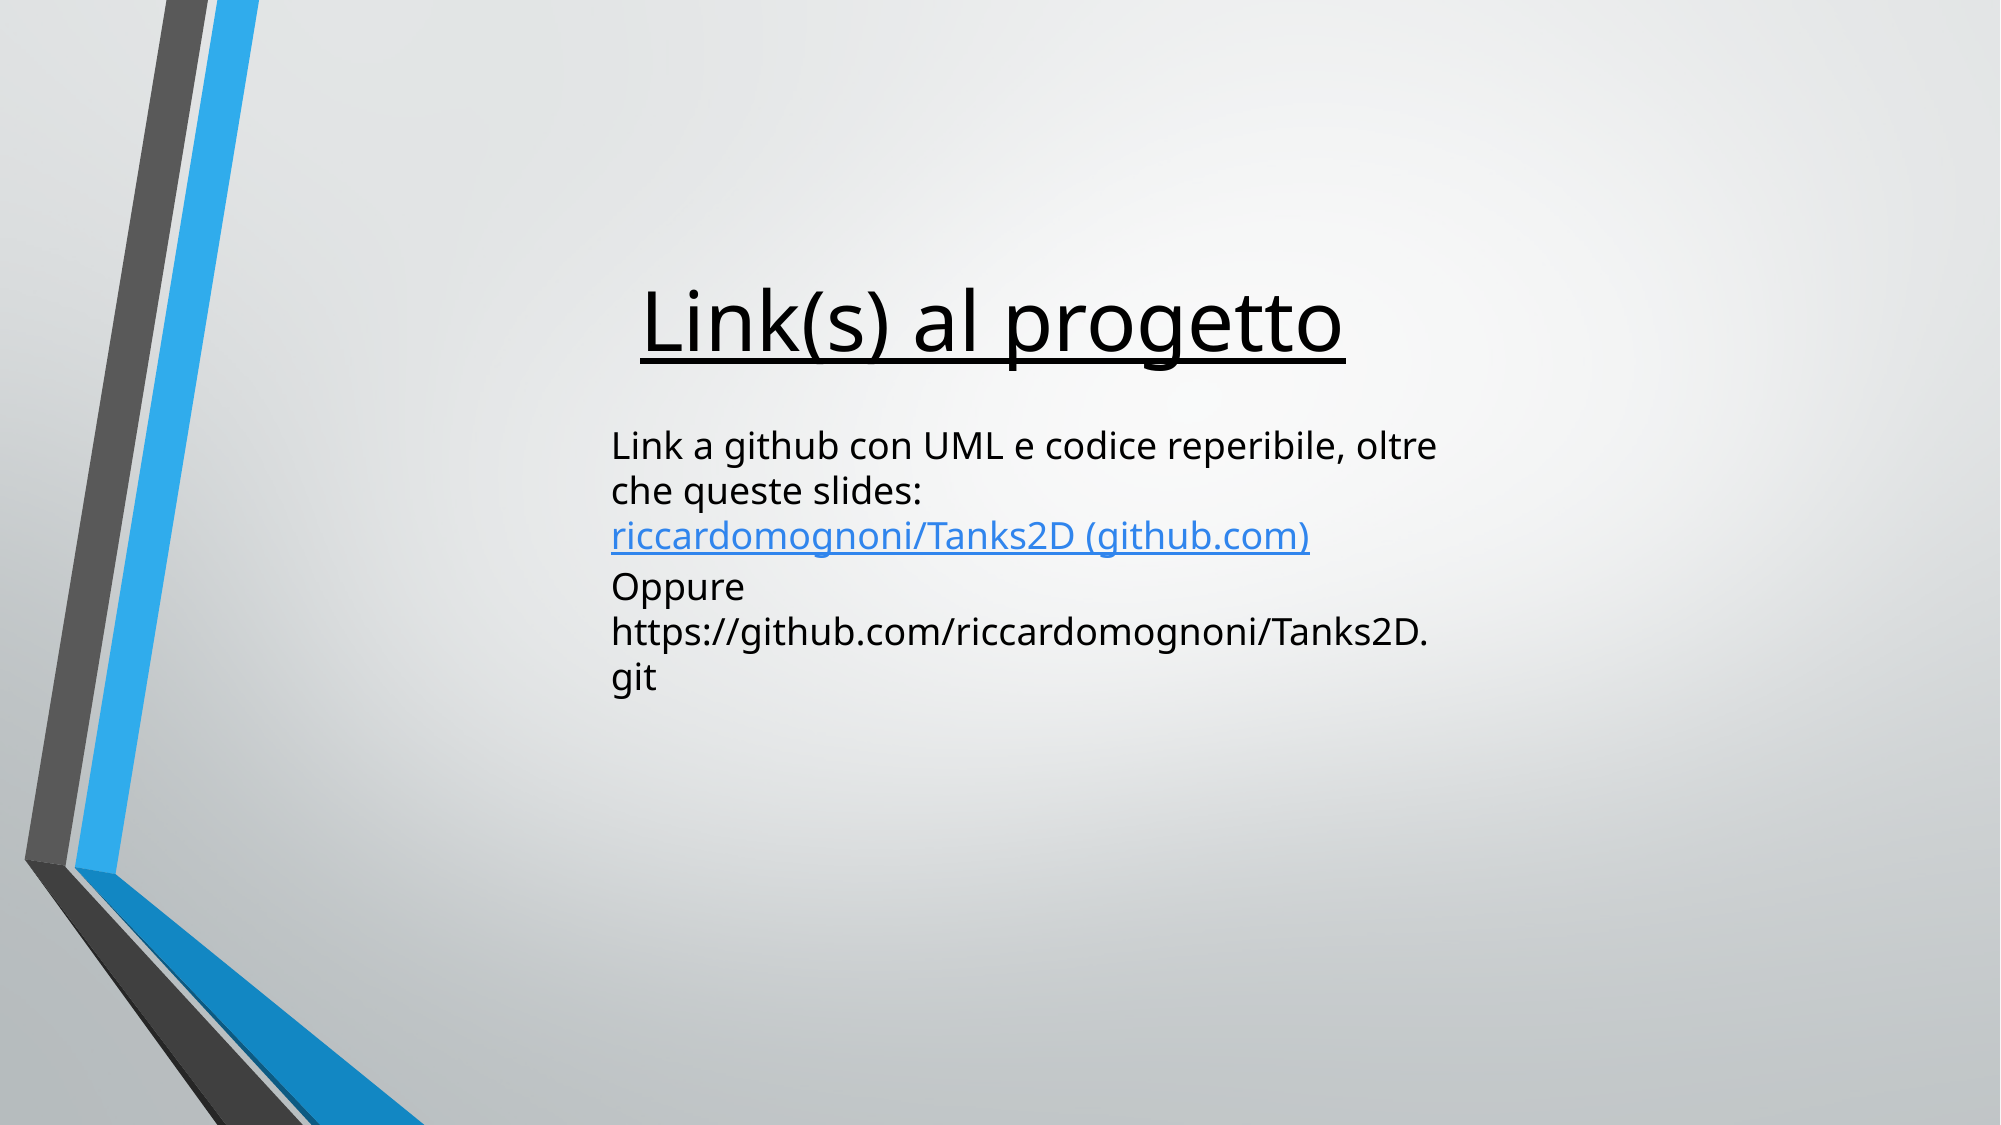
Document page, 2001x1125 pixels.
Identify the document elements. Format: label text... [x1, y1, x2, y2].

text_box Link a github con UML e codice reperibile, oltre che queste slides: riccardomognoni/Tanks2D (github.com) Oppure https://github.com/riccardomognoni/Tanks2D.git [595, 414, 1455, 706]
text_box Link(s) al progetto [625, 261, 1468, 376]
